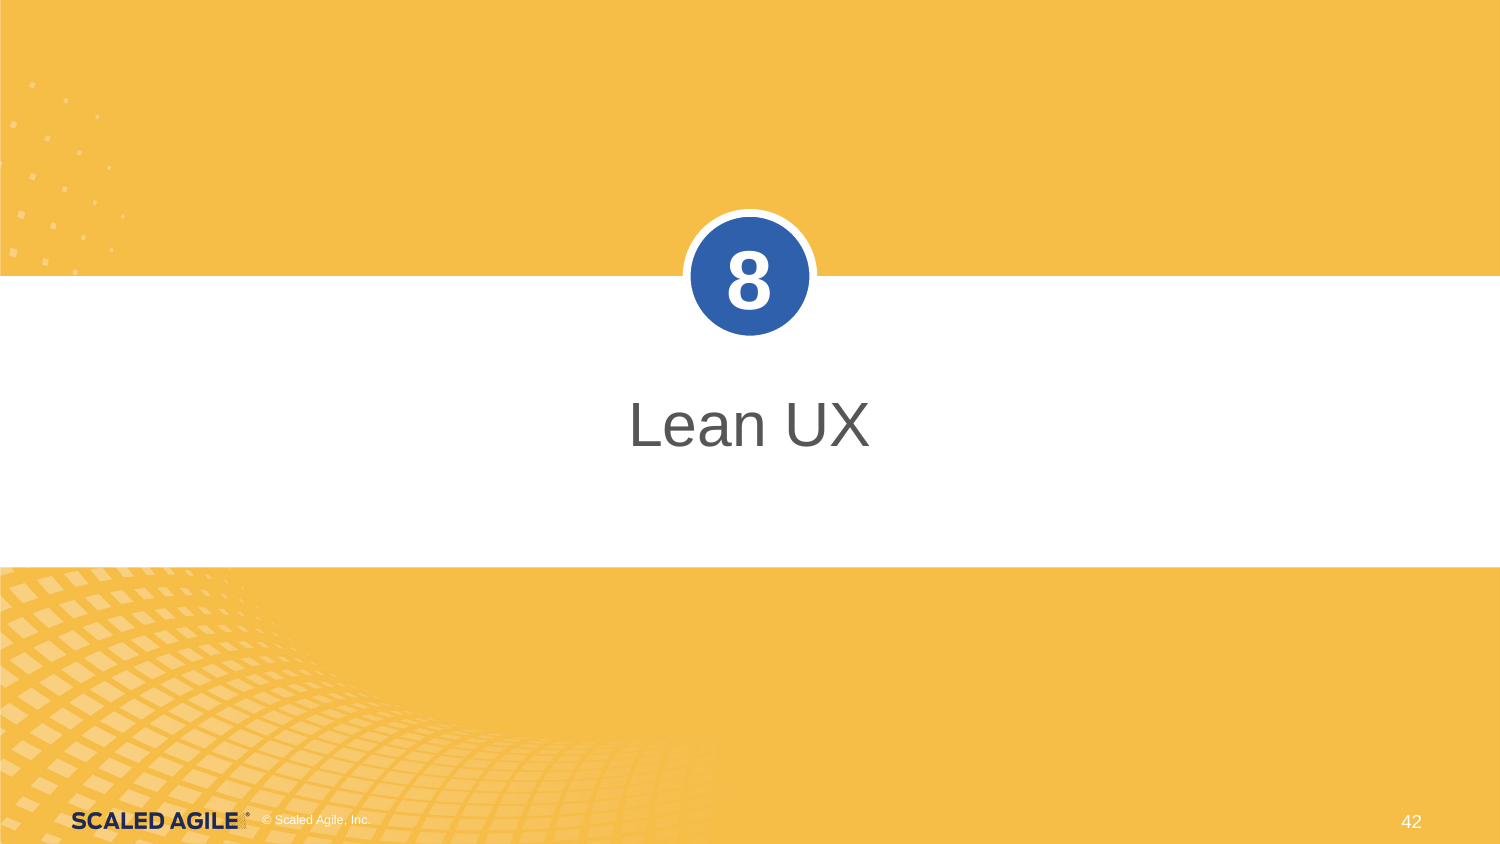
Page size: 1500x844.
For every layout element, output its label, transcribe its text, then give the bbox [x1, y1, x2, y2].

title Lean UX [0, 275, 1500, 568]
picture [0, 0, 1500, 275]
text_box 8 [686, 212, 814, 340]
picture [0, 568, 1500, 844]
